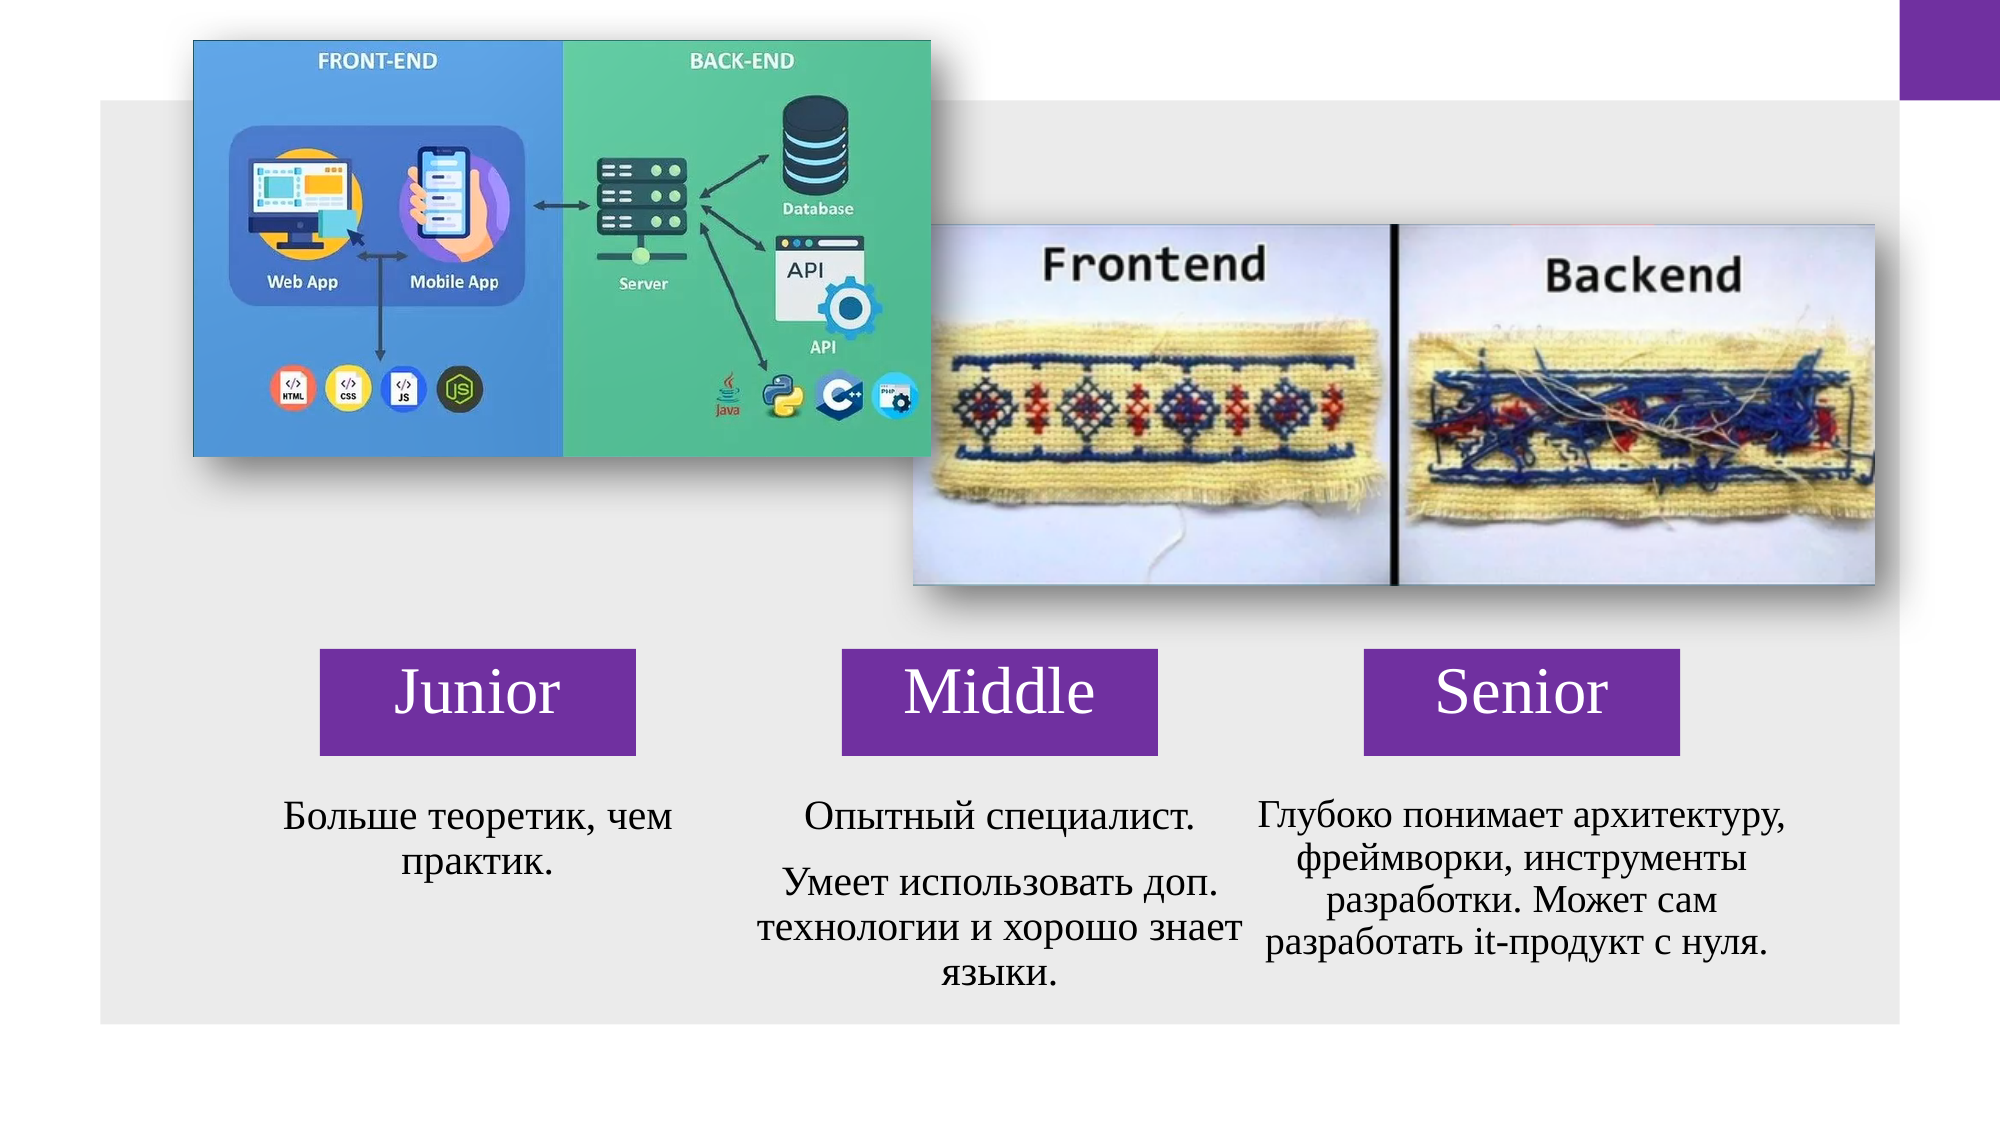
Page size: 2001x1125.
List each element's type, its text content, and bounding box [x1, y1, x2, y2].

text_box Senior [1363, 648, 1681, 756]
text_box [1899, 0, 2000, 101]
text_box Middle [841, 648, 1158, 756]
text_box [99, 99, 1901, 1026]
text_box Опытный специалист. Умеет использовать доп. технологии и хорошо знает языки. [736, 785, 1237, 995]
text_box Junior [319, 648, 636, 756]
picture [193, 40, 1875, 586]
text_box Глубоко понимает архитектуру, фреймворки, инструменты разработки. Может сам разработать it-продукт с нуля. [1237, 785, 1807, 1025]
text_box Больше теоретик, чем практик. [263, 785, 693, 995]
